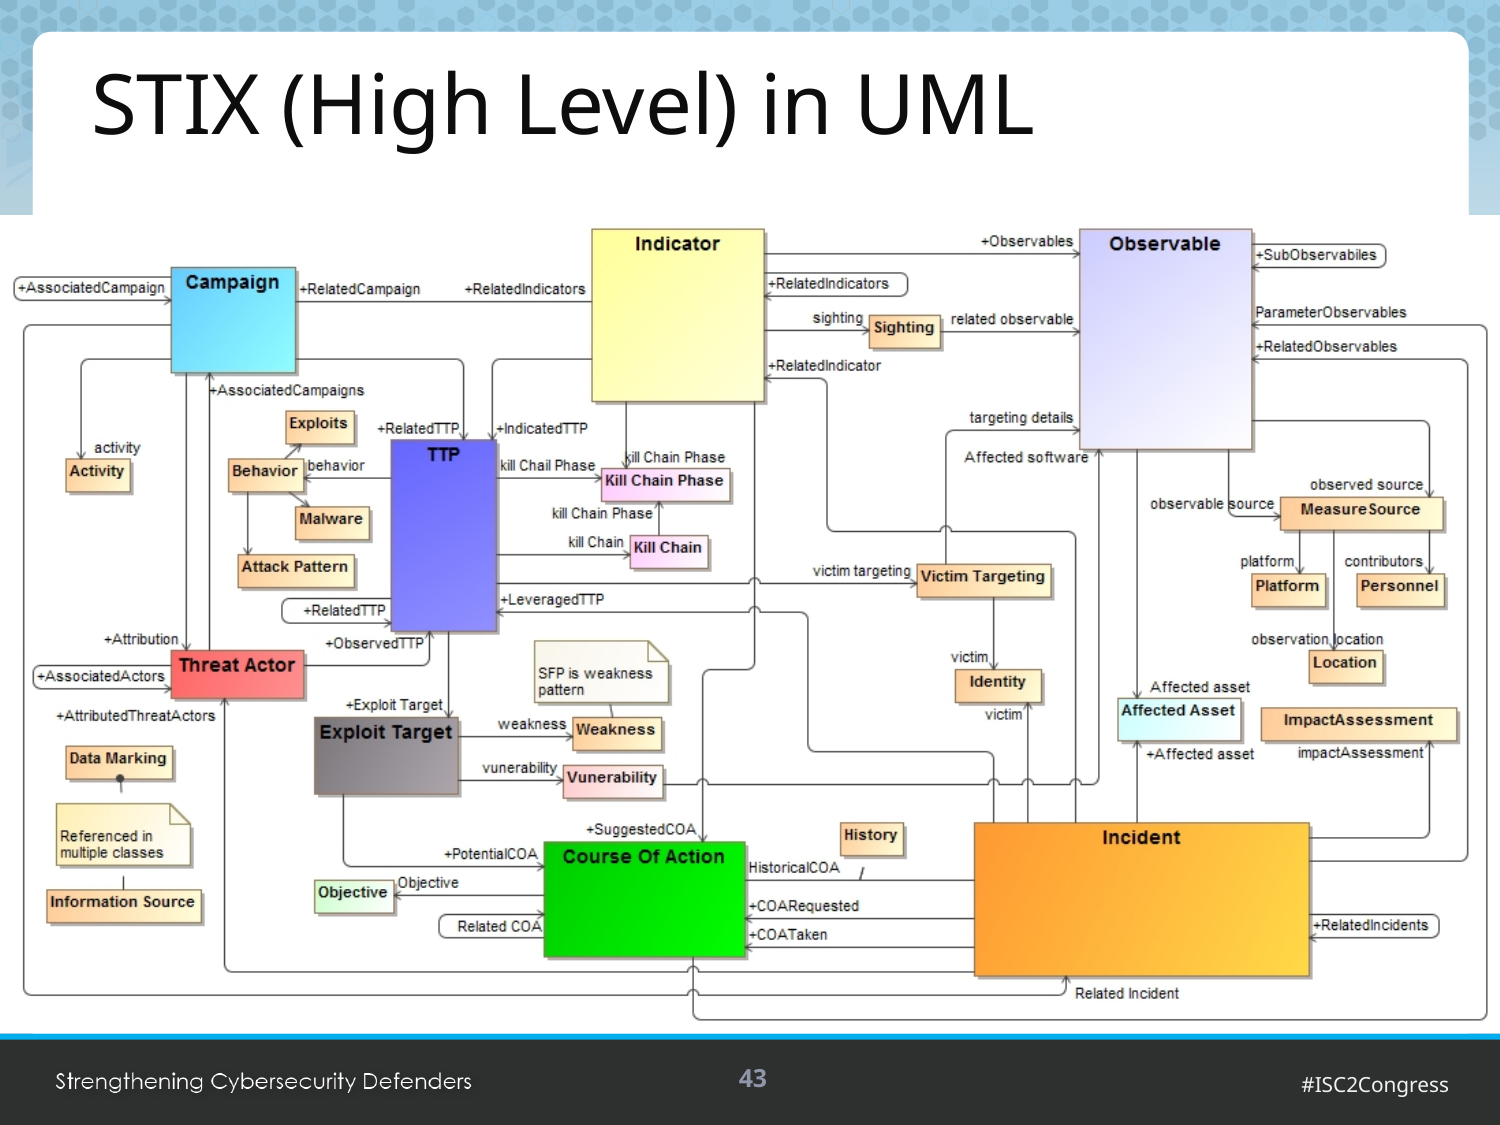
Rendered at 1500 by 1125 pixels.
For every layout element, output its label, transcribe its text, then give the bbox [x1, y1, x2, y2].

picture [0, 1040, 1500, 1125]
picture [0, 0, 1500, 1033]
title STIX (High Level) in UML [76, 23, 1392, 180]
